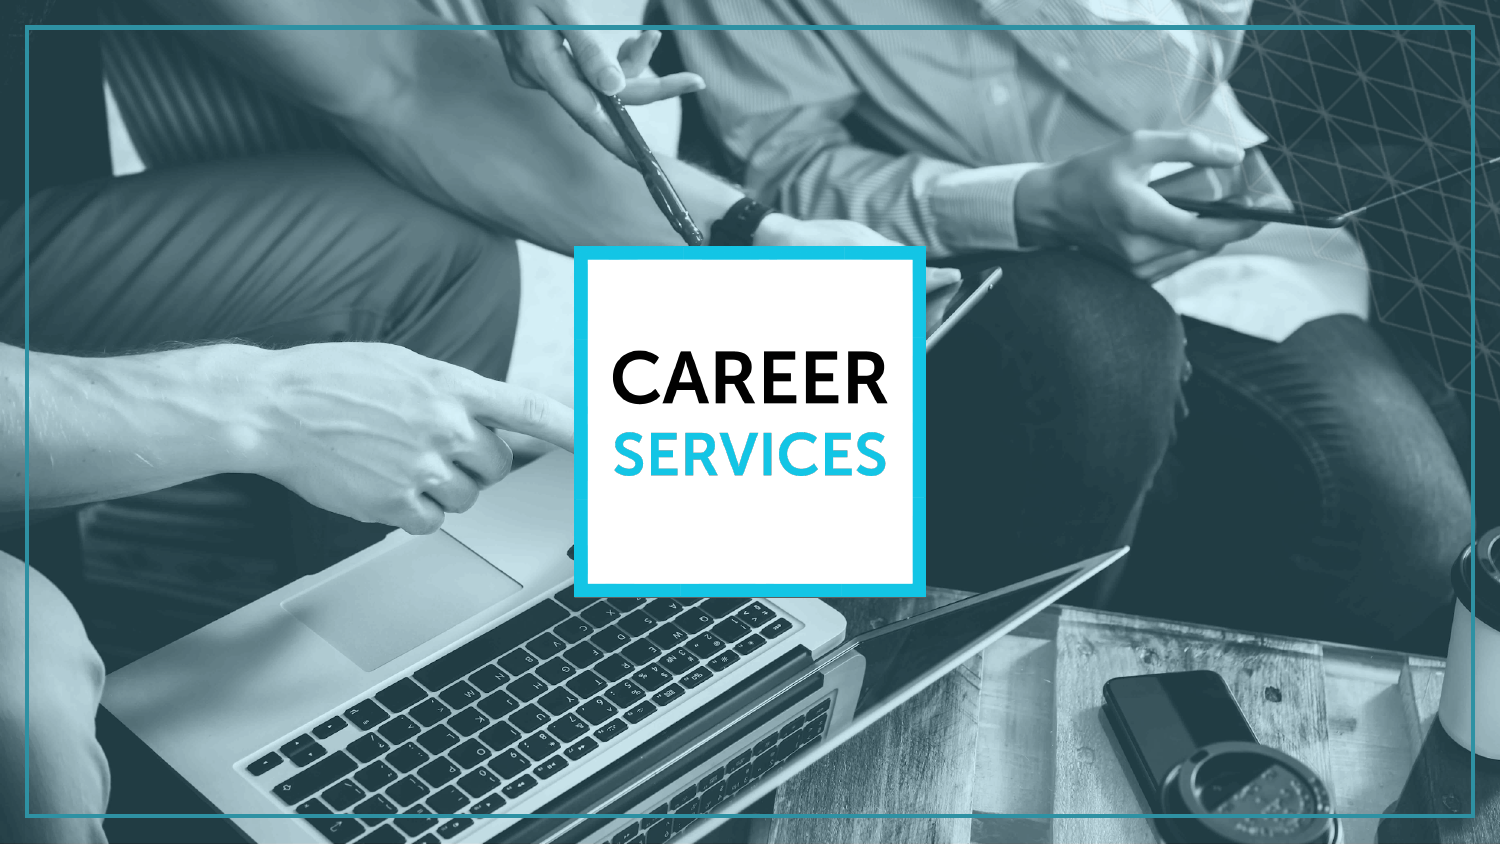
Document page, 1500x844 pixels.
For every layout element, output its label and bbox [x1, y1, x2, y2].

picture [0, 0, 1500, 844]
text_box [574, 246, 926, 598]
